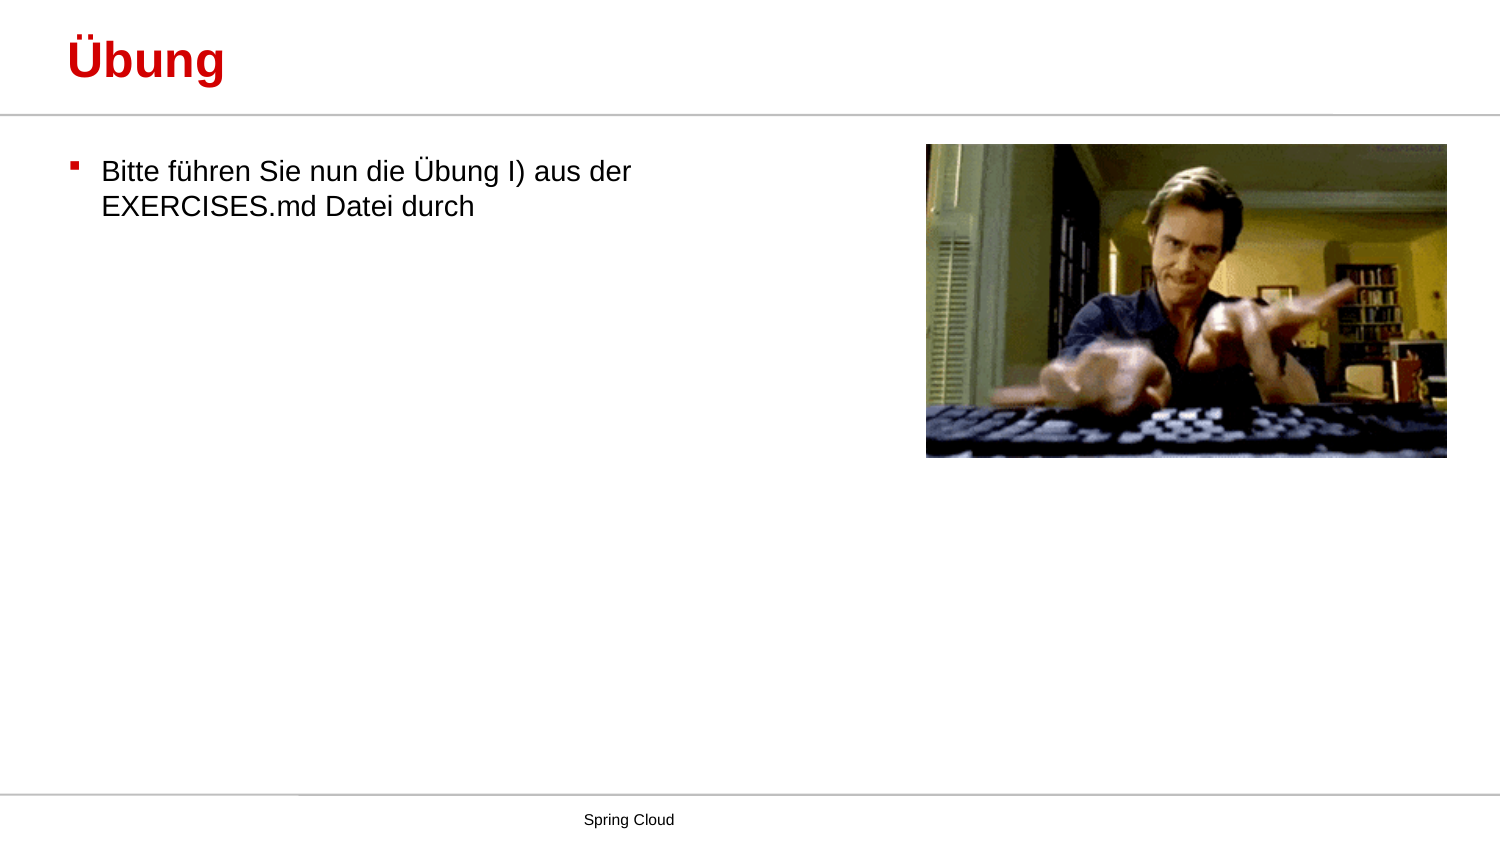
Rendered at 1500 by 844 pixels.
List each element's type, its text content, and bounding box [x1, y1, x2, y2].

slide_number Spring Cloud [583, 794, 1260, 844]
picture [926, 144, 1448, 458]
list Bitte führen Sie nun die Übung I) aus der EXERCISES.md Datei durch [53, 144, 869, 765]
title Übung [53, 0, 1058, 115]
